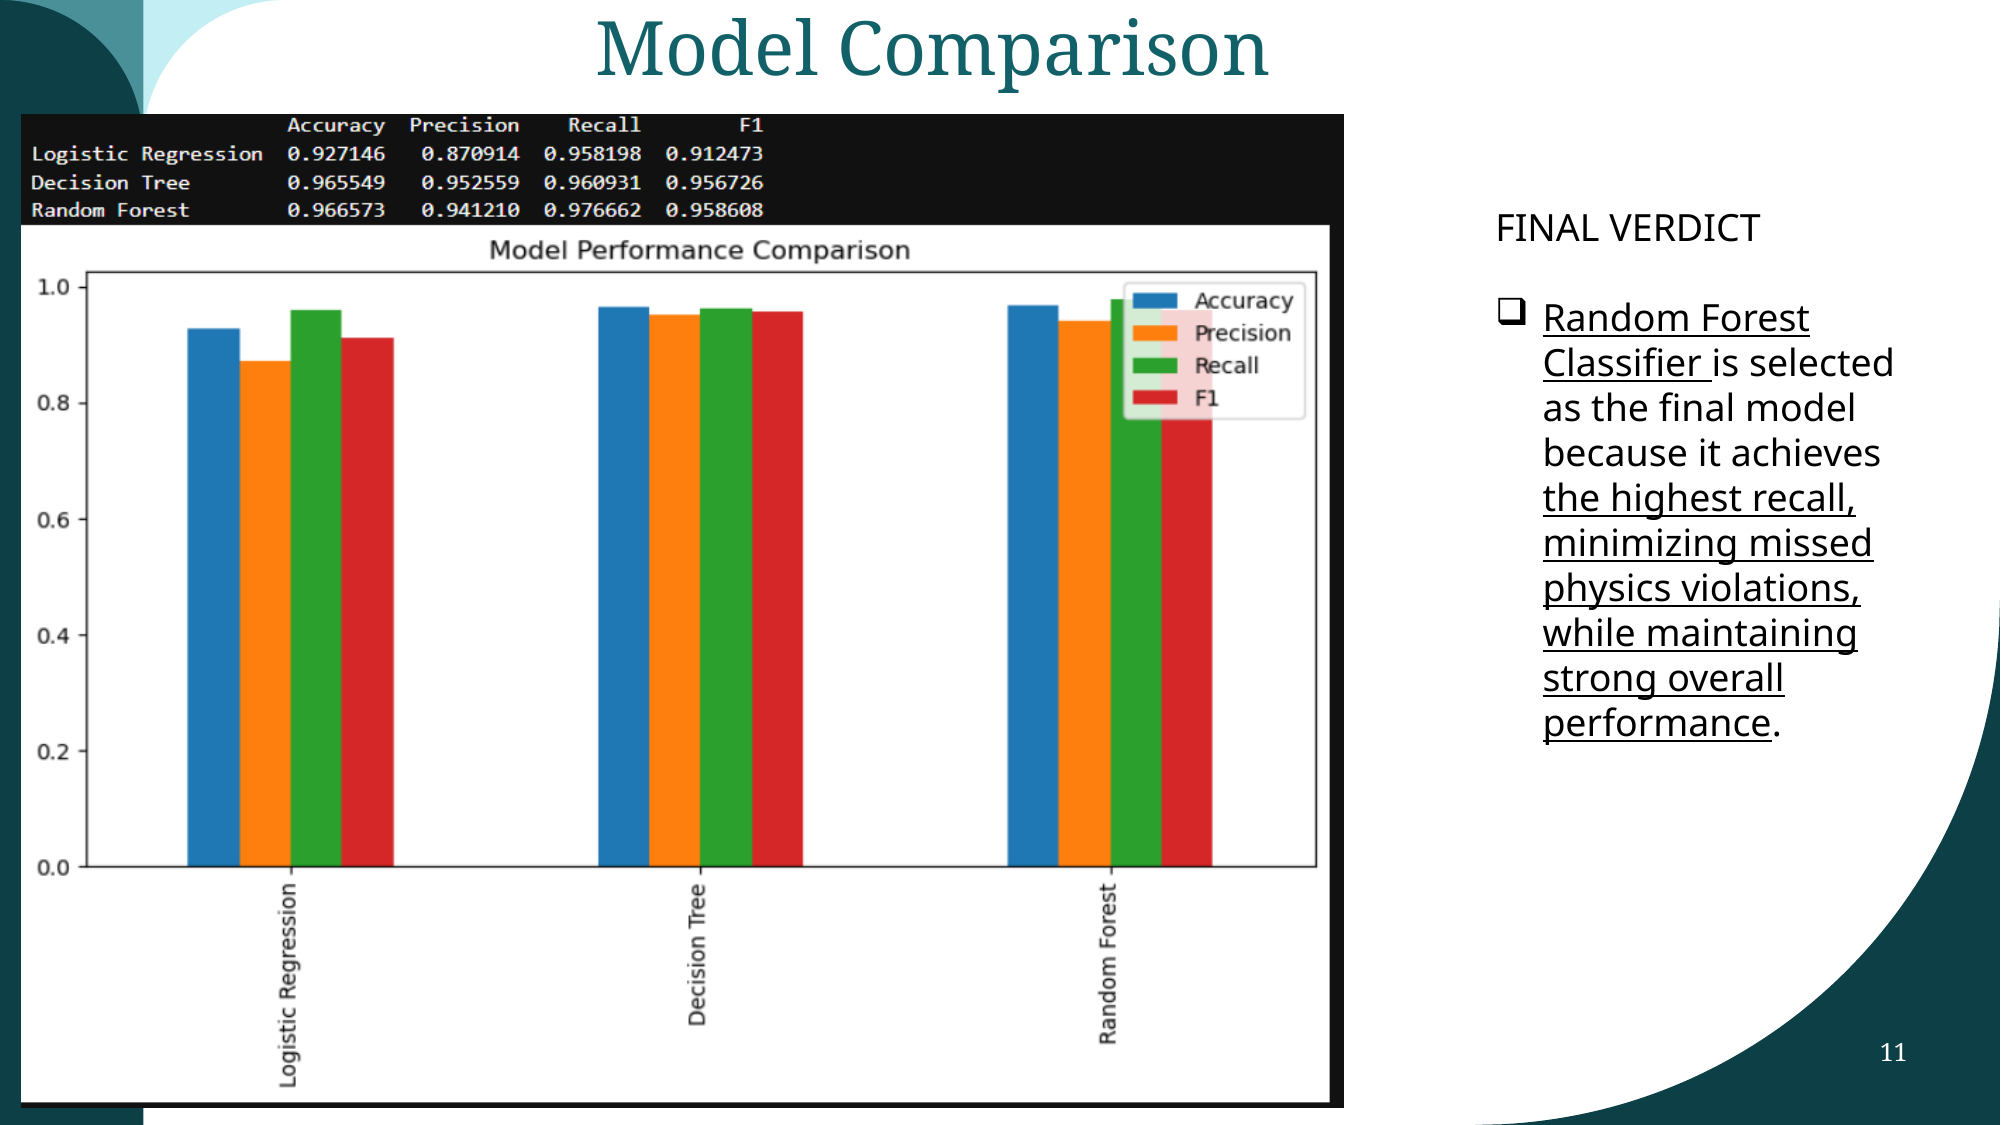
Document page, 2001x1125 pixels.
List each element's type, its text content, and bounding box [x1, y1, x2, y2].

title Model Comparison [580, 0, 2000, 209]
slide_number 11 [1787, 981, 2000, 1125]
picture [21, 114, 1344, 1108]
text_box FINAL VERDICT Random Forest Classifier is selected as the final model because it achieves the highest recall, minimizing missed physics violations, while maintaining strong overall performance. [1480, 196, 1937, 842]
